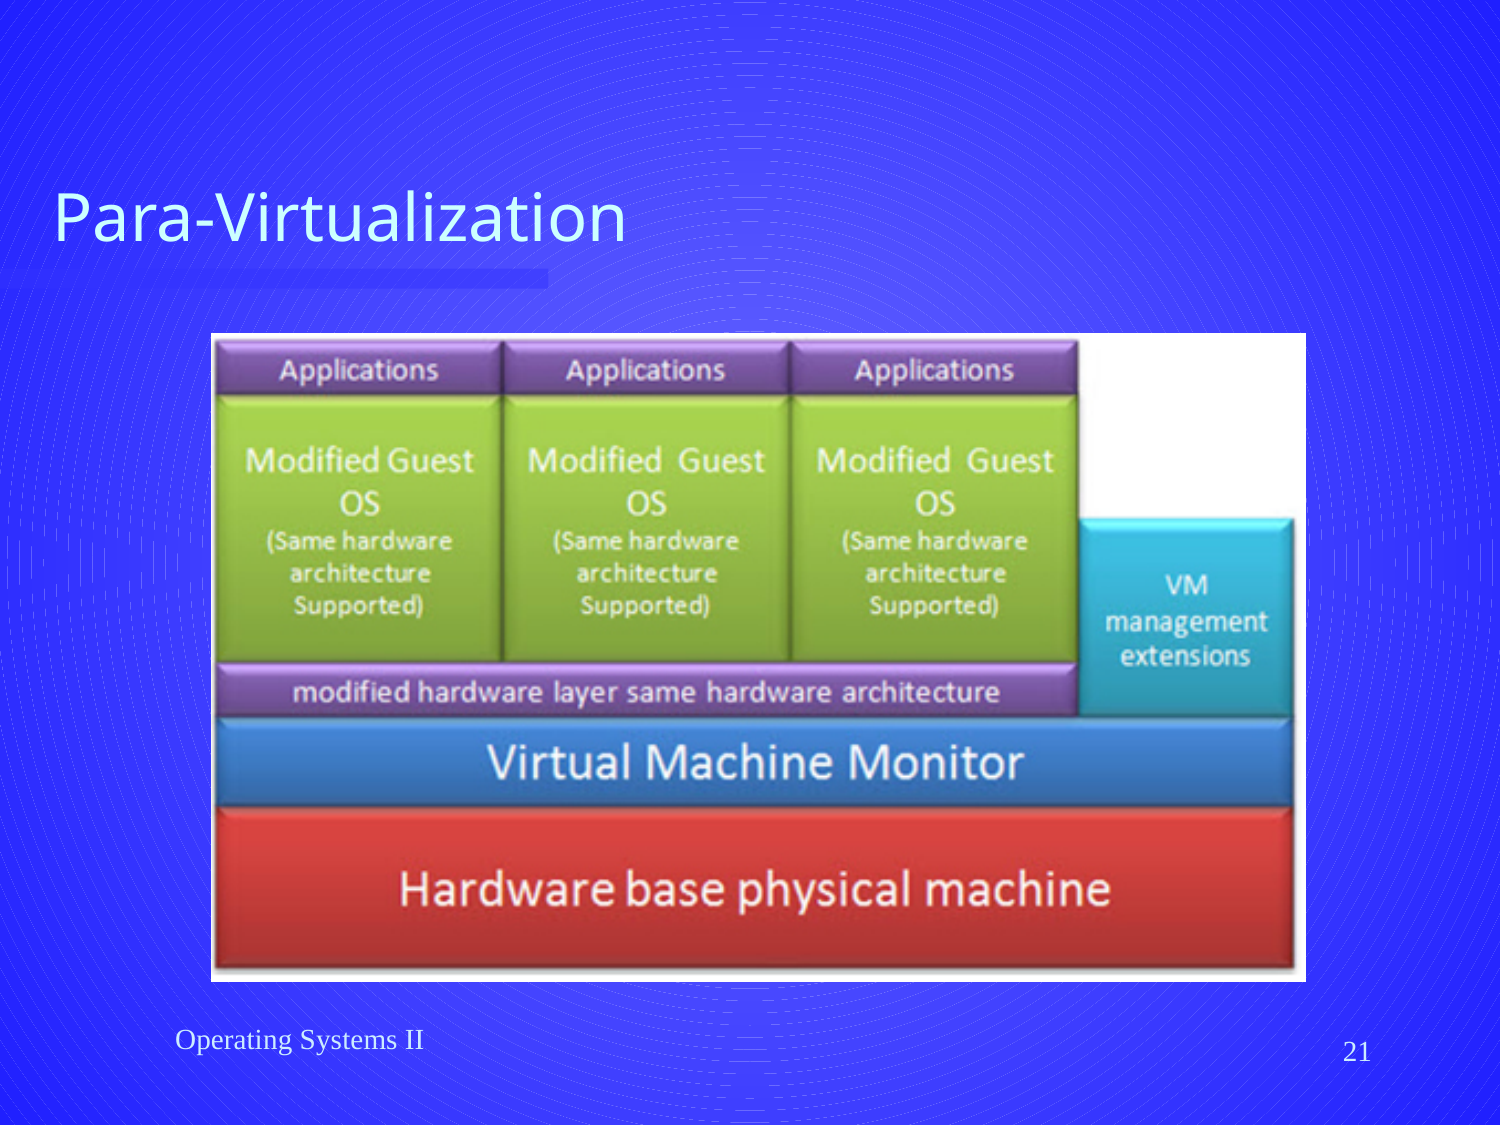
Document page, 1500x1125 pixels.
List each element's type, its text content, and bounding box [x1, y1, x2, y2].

footer Operating Systems II [62, 1012, 538, 1088]
picture [211, 333, 1306, 982]
slide_number 21 [1074, 1025, 1388, 1100]
title Para-Virtualization [37, 75, 1313, 263]
